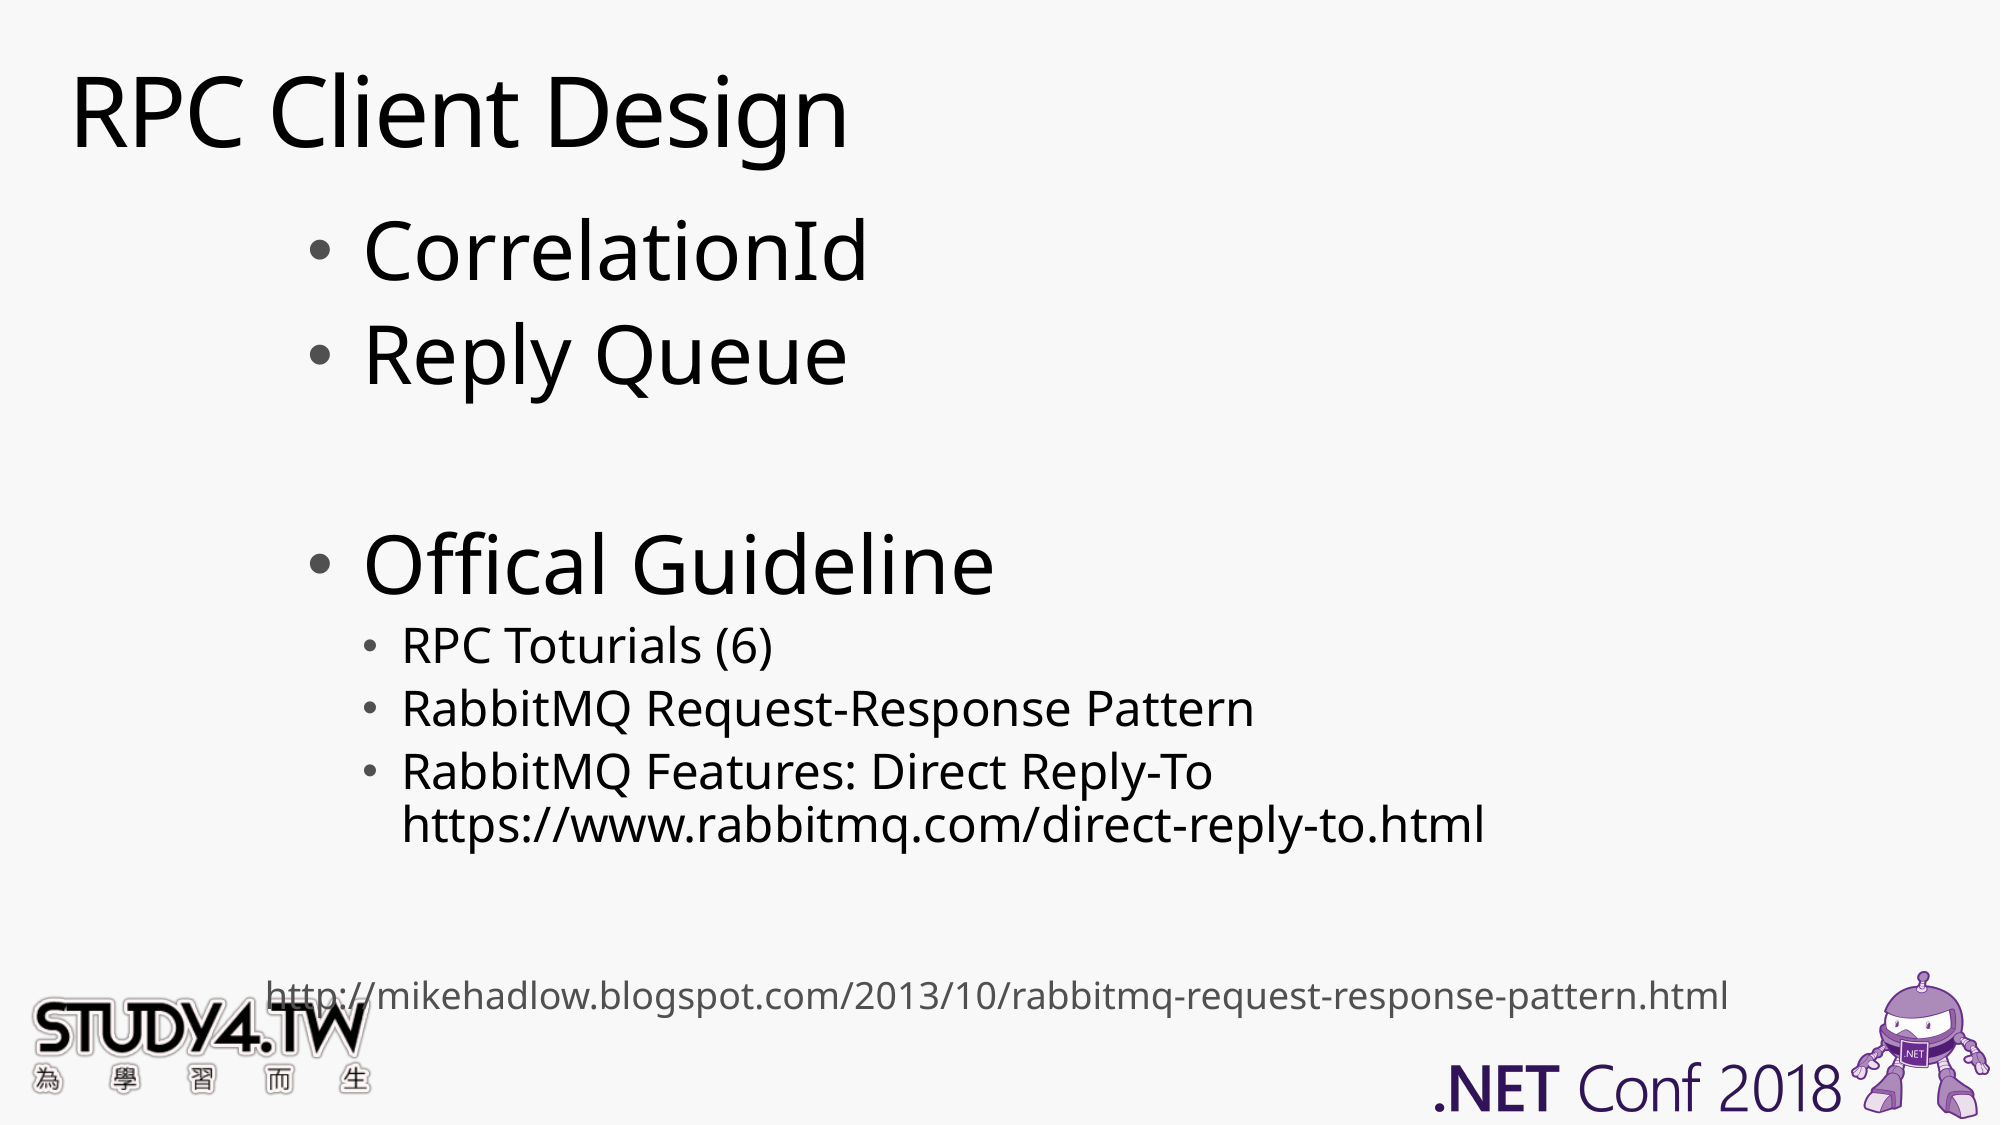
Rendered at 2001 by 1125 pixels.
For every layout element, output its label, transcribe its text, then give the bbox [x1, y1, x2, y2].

list CorrelationId Reply Queue Offical Guideline RPC Toturials (6) RabbitMQ Request-Response Pattern RabbitMQ Features: Direct Reply-To https://www.rabbitmq.com/direct-reply-to.html [283, 196, 1717, 891]
picture [1851, 971, 1990, 1119]
text_box http://mikehadlow.blogspot.com/2013/10/rabbitmq-request-response-pattern.html [249, 964, 1796, 1025]
picture [1435, 1062, 1841, 1112]
picture [21, 983, 384, 1101]
title RPC Client Design [44, 47, 1957, 196]
